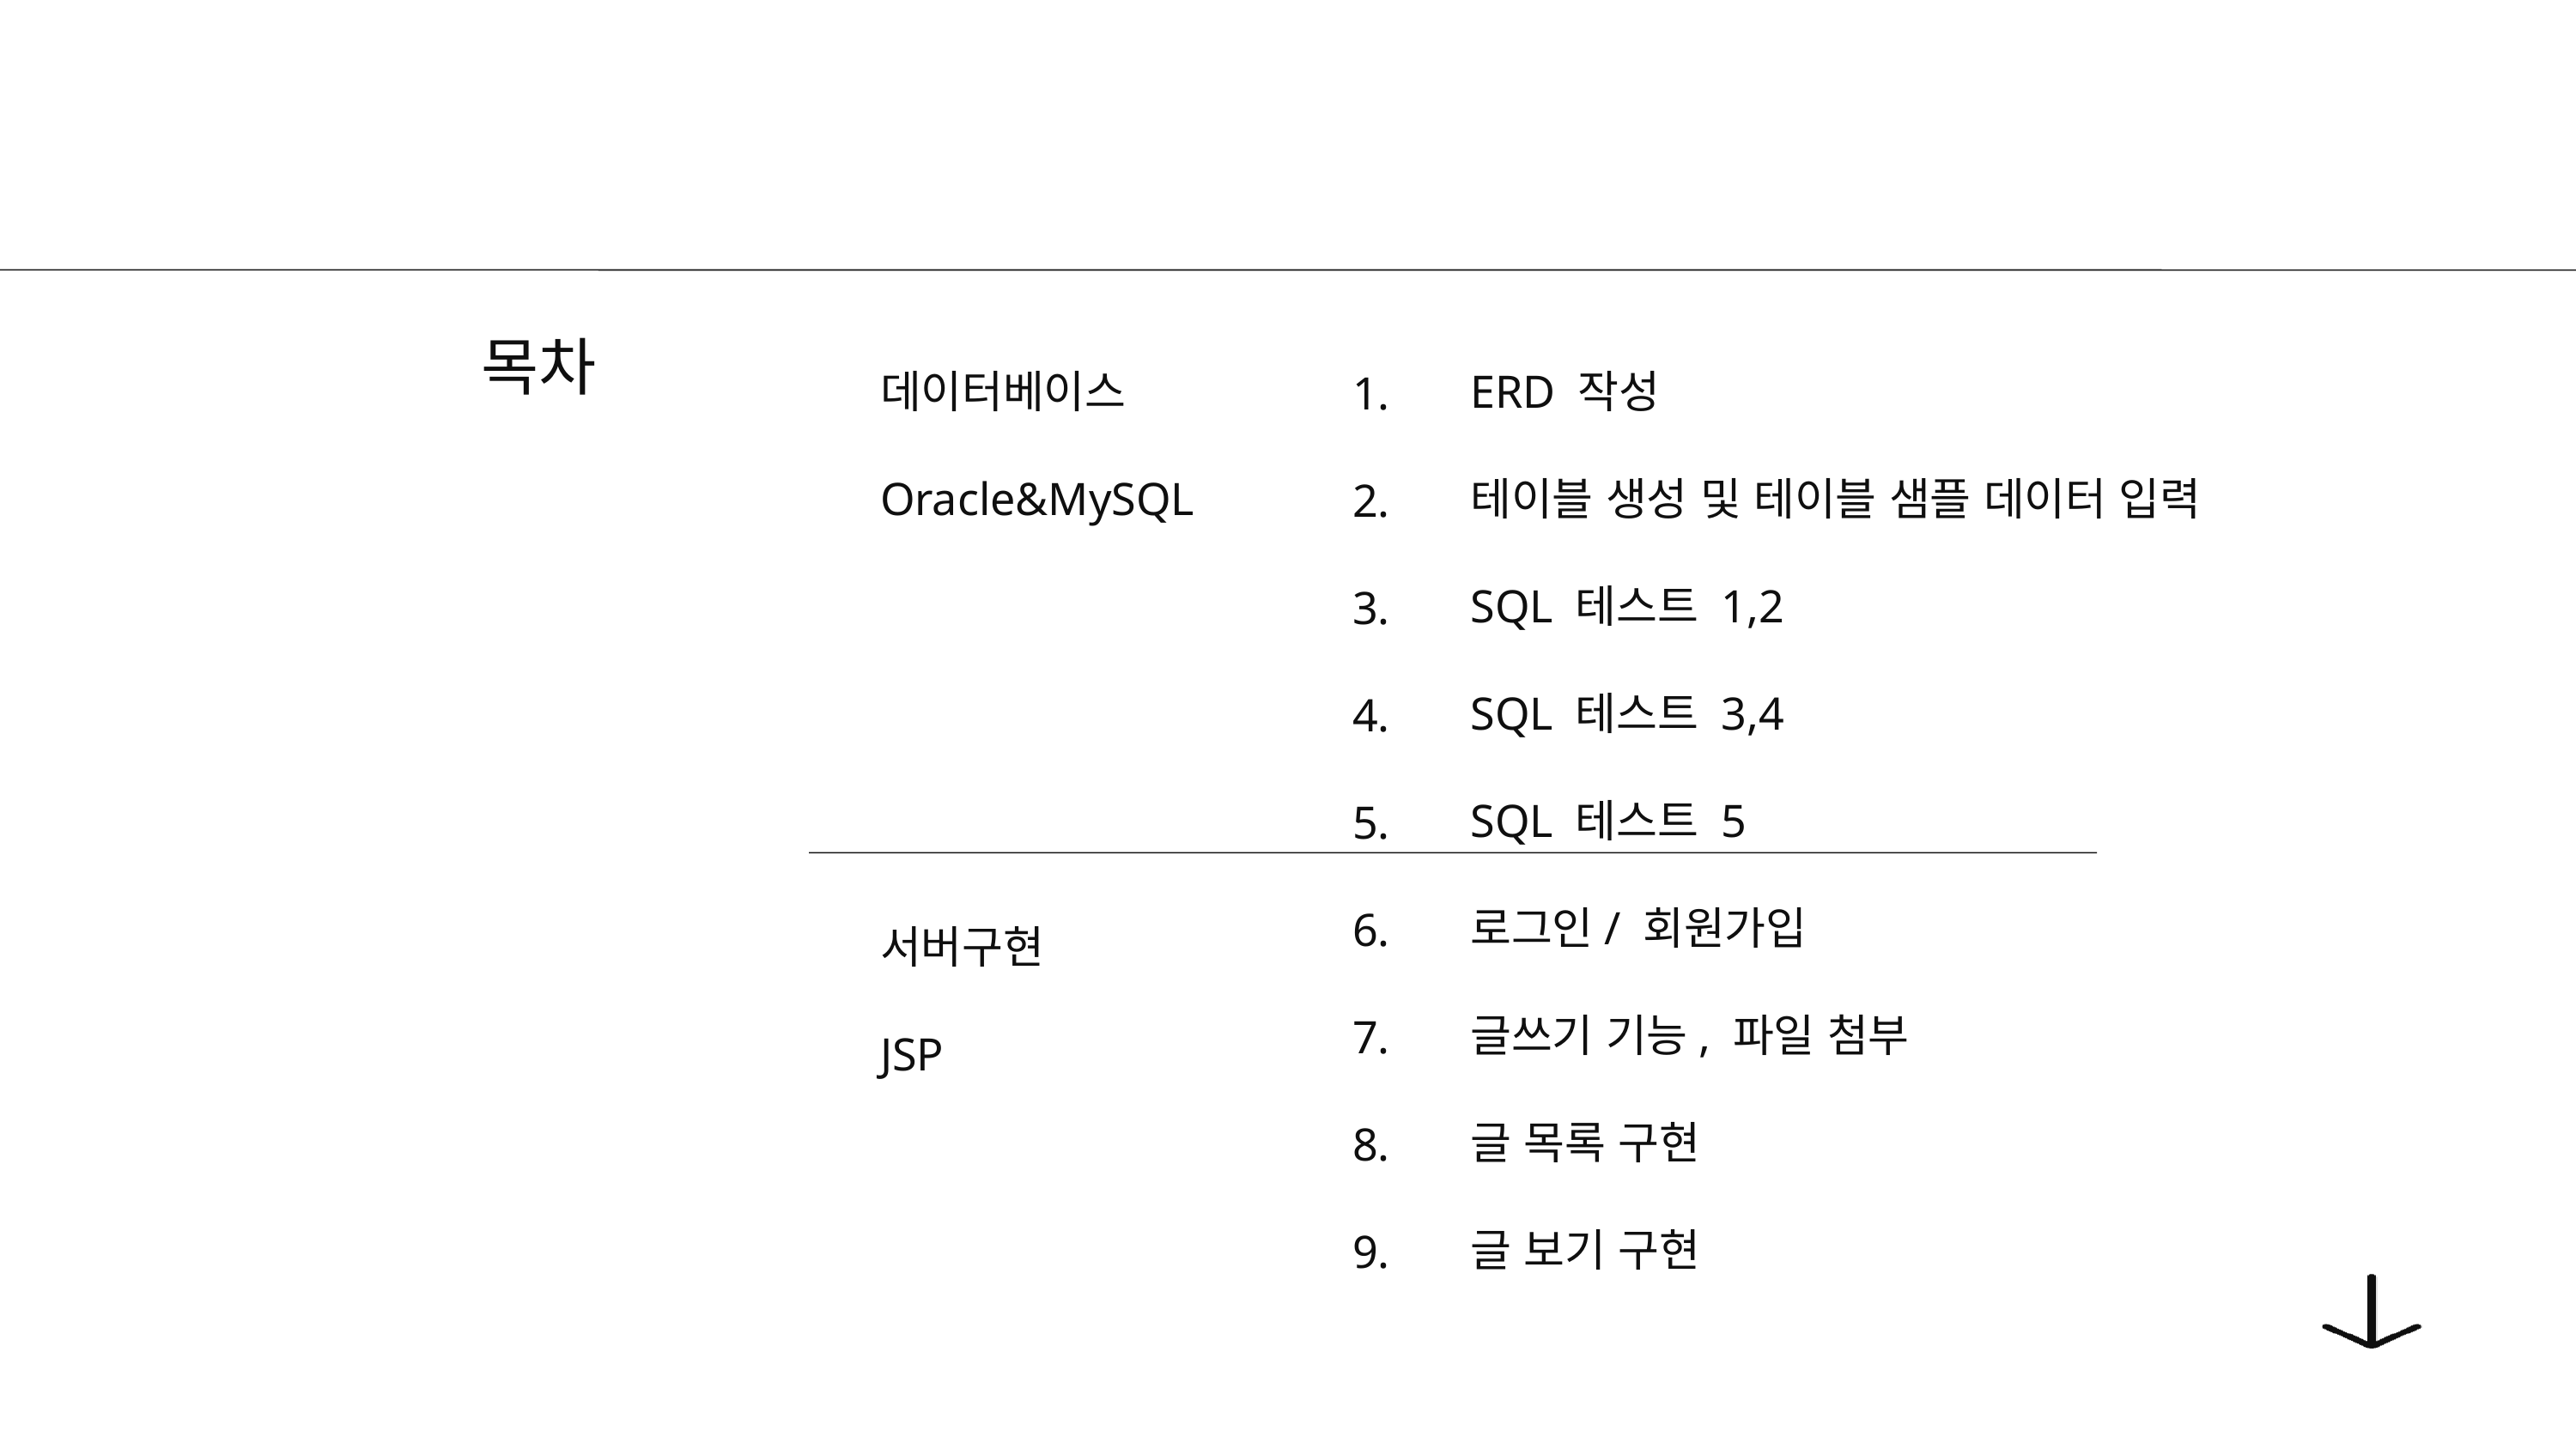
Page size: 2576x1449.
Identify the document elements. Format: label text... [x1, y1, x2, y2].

text_box ERD 작성 테이블 생성 및 테이블 샘플 데이터 입력 SQL 테스트 1,2 SQL 테스트 3,4 SQL 테스트 5 로그인/ 회원가입 글쓰기 기능, 파일 첨부 글 목록 구현 글 보기 구현 [1470, 310, 2372, 1276]
text_box 서버구현 JSP [879, 865, 1331, 1081]
text_box 1. 2. 3. 4. 5. 6. 7. 8. 9. [1352, 312, 1428, 852]
text_box 목차 [481, 314, 879, 403]
text_box 데이터베이스 Oracle&MySQL [879, 310, 1331, 524]
text_box [2322, 1274, 2422, 1349]
text_box 1. 2. 3. 4. 5. 6. 7. 8. 9. [1352, 853, 1428, 1277]
